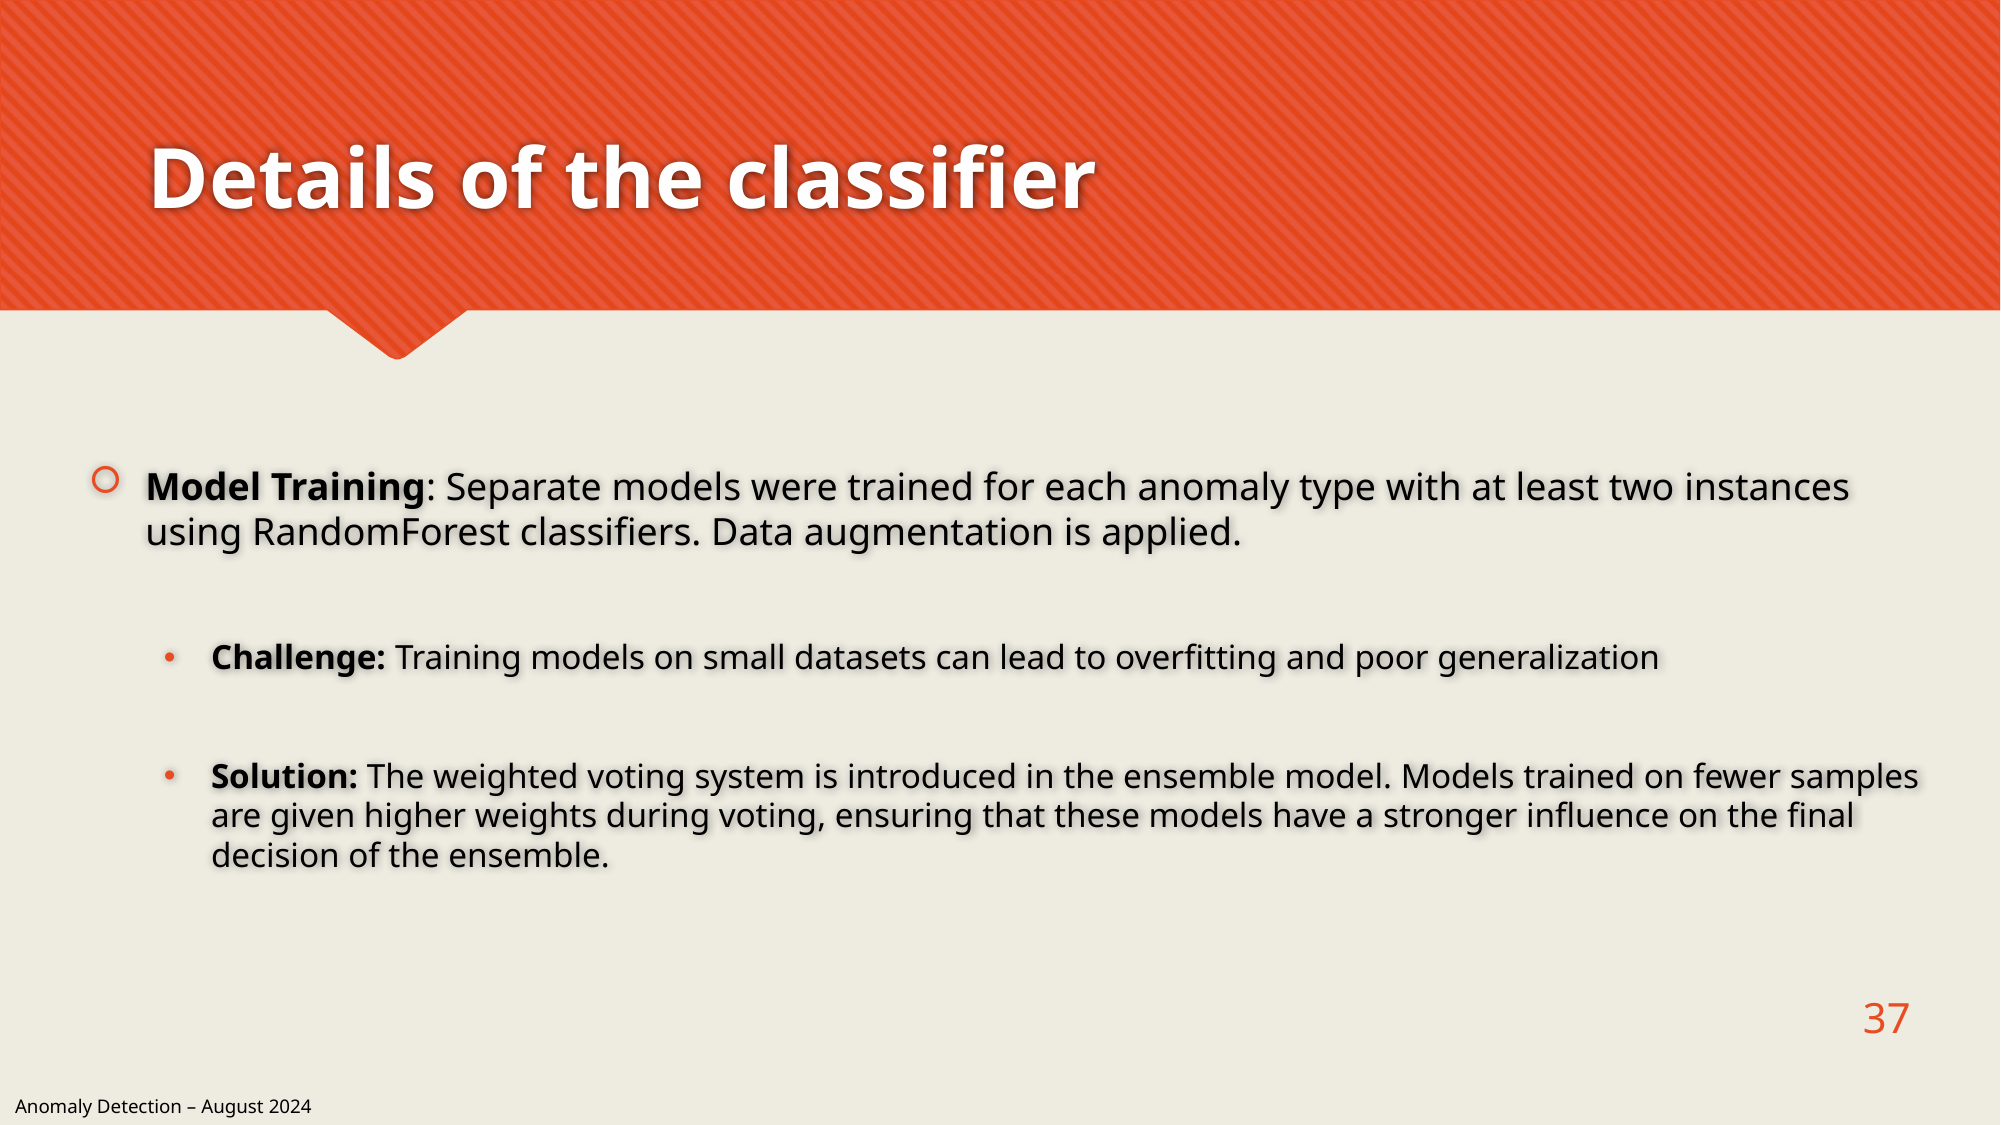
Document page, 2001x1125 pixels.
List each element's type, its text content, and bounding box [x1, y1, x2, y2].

footer Anomaly Detection – August 2024 [0, 1065, 1418, 1125]
title Details of the classifier [132, 73, 1868, 233]
list Model Training: Separate models were trained for each anomaly type with at least two instances using RandomForest classifiers. Data augmentation is applied. Challenge: Training models on small datasets can lead to overfitting and poor generalization Solution: The weighted voting system is introduced in the ensemble model. Models trained on fewer samples are given higher weights during voting, ensuring that these models have a stronger influence on the final decision of the ensemble. [74, 364, 1942, 1038]
slide_number 37 [1751, 970, 1926, 1051]
